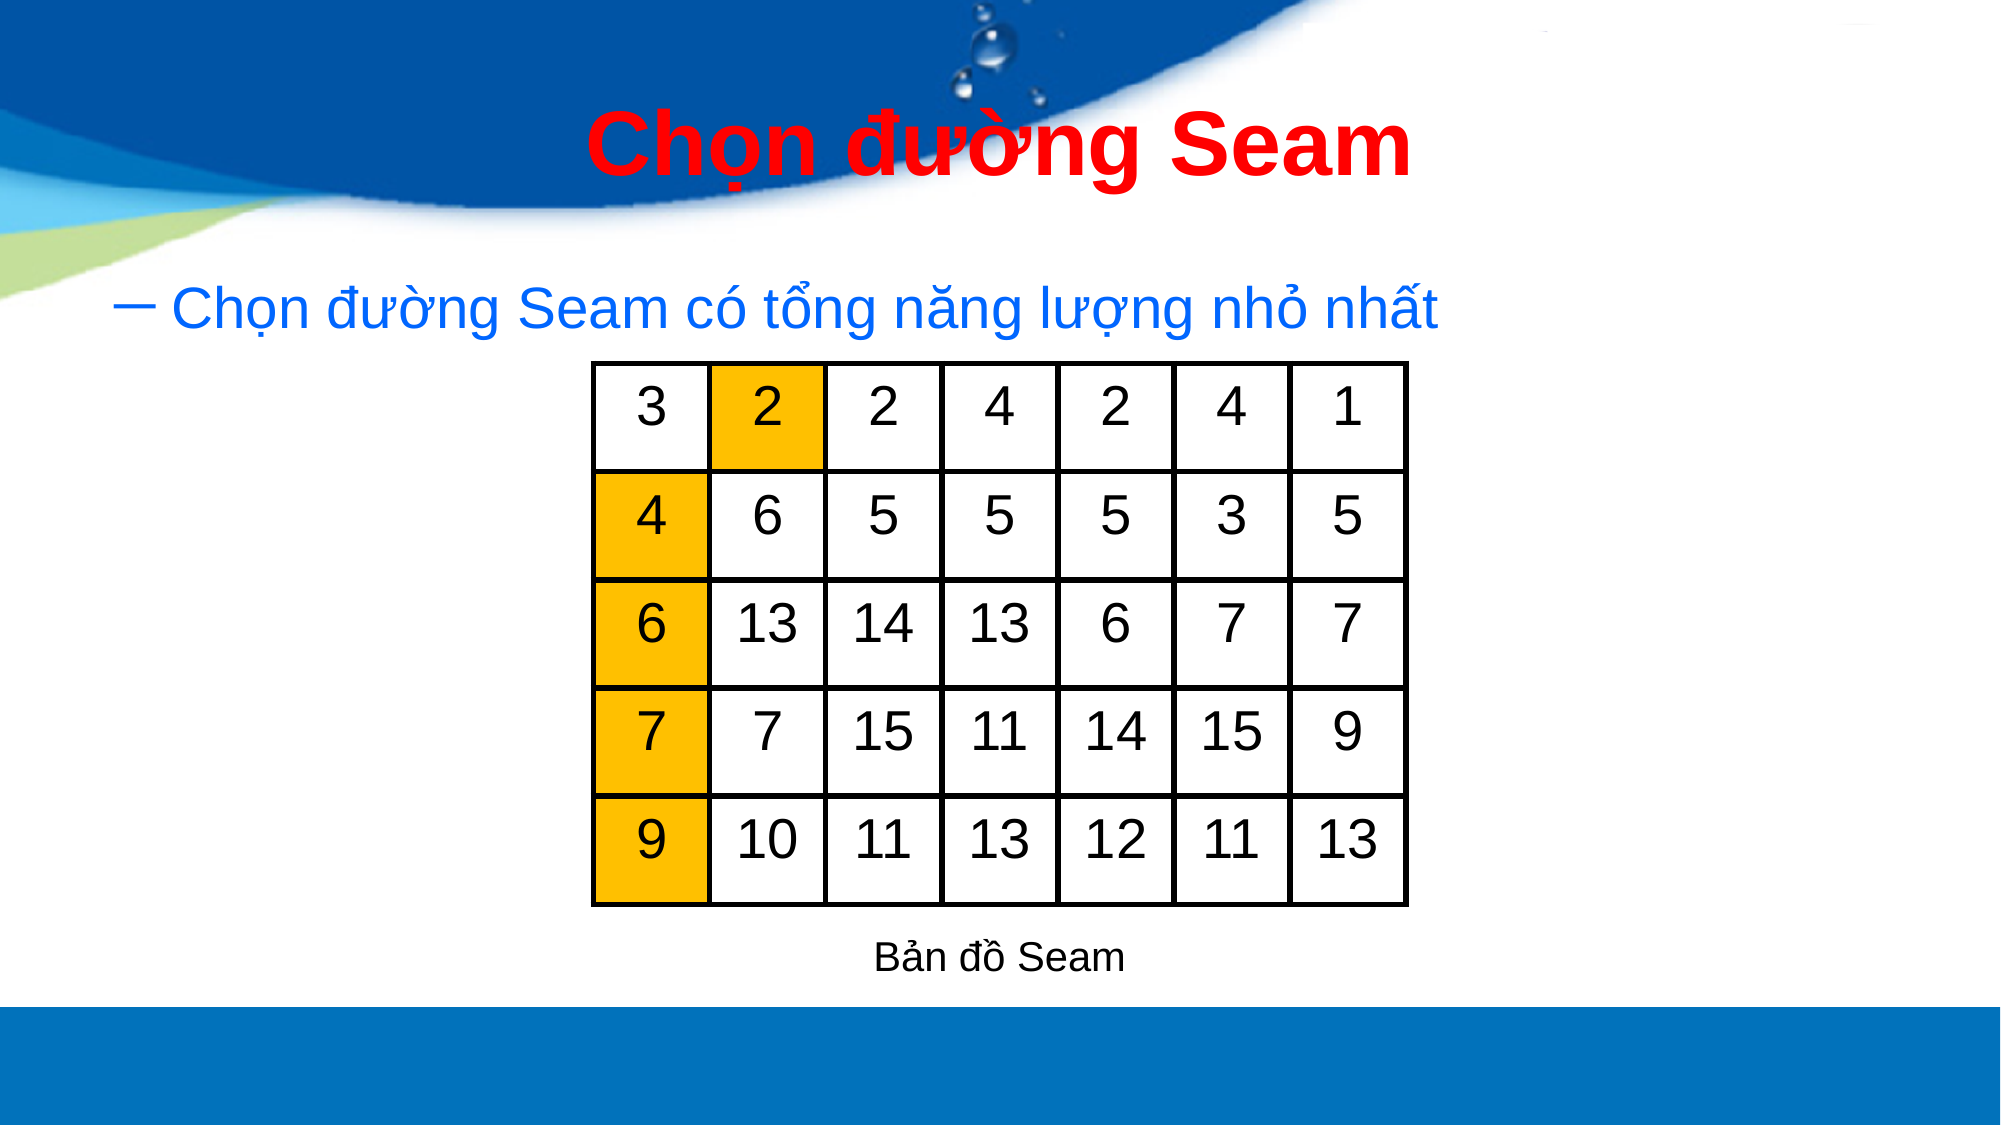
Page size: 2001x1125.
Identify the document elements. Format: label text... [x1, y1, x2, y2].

table_header 3 [596, 366, 707, 469]
table_cell 5 [945, 474, 1055, 577]
table_header 1 [1293, 366, 1403, 469]
table_cell 13 [1293, 799, 1403, 902]
table_cell 14 [1061, 691, 1171, 793]
table_cell 11 [828, 799, 939, 902]
table_cell 4 [596, 474, 707, 577]
table_cell 7 [1293, 583, 1403, 685]
table_cell 12 [1061, 799, 1171, 902]
text_box Bản đồ Seam [858, 921, 1142, 987]
table_cell 5 [1061, 474, 1171, 577]
table_cell 6 [1061, 583, 1171, 685]
table_header 2 [1061, 366, 1171, 469]
table_cell 13 [945, 799, 1055, 902]
table_cell 6 [712, 474, 823, 577]
table_cell 11 [1177, 799, 1287, 902]
table_cell 14 [828, 583, 939, 685]
table_cell 7 [1177, 583, 1287, 685]
table_cell 15 [828, 691, 939, 793]
table_header 2 [712, 366, 823, 469]
table_cell 3 [1177, 474, 1287, 577]
table_cell 13 [712, 583, 823, 685]
table_cell 15 [1177, 691, 1287, 793]
table_cell 5 [1293, 474, 1403, 577]
table_cell 11 [945, 691, 1055, 793]
table_header 4 [945, 366, 1055, 469]
table_cell 6 [596, 583, 707, 685]
table_cell 13 [945, 583, 1055, 685]
title Chọn đường Seam [99, 45, 1900, 233]
table_header 2 [828, 366, 939, 469]
list Chọn đường Seam có tổng năng lượng nhỏ nhất [99, 262, 1900, 1005]
table_header 4 [1177, 366, 1287, 469]
table_cell 7 [596, 691, 707, 793]
table_cell 7 [712, 691, 823, 793]
table_cell 9 [1293, 691, 1403, 793]
table_cell 5 [828, 474, 939, 577]
table_cell 10 [712, 799, 823, 902]
picture [0, 0, 2001, 1125]
table_cell 9 [596, 799, 707, 902]
